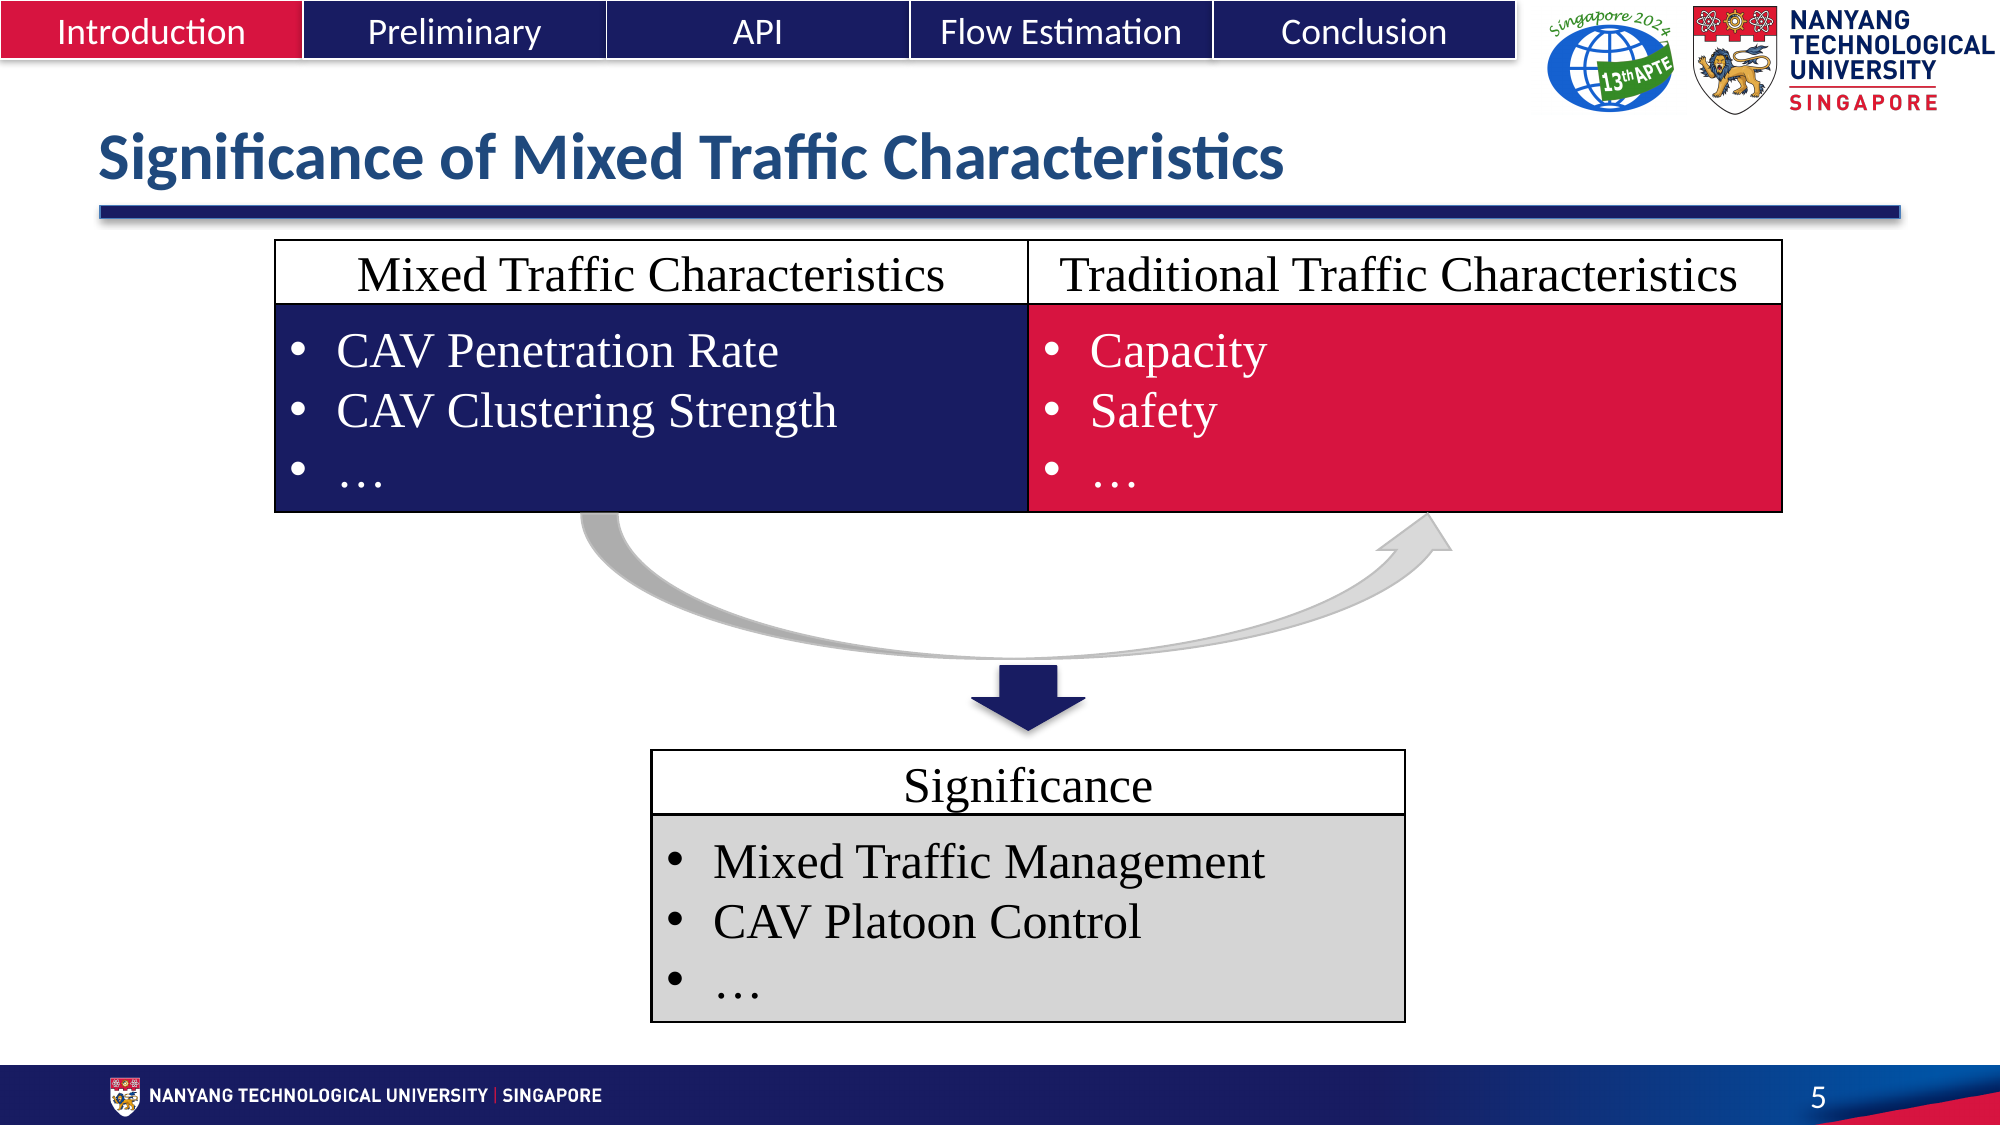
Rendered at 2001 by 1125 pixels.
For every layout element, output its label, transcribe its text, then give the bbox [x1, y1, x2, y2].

text_box Significance [651, 750, 1406, 815]
text_box Traditional Traffic Characteristics [1028, 239, 1783, 304]
slide_number 5 [1375, 1064, 1842, 1125]
text_box [581, 513, 1451, 659]
text_box Capacity Safety … [1028, 304, 1783, 512]
text_box CAV Penetration Rate CAV Clustering Strength … [274, 304, 1028, 512]
picture [1842, 1065, 2000, 1125]
text_box [971, 665, 1086, 731]
text_box Mixed Traffic Characteristics [274, 239, 1028, 304]
picture [0, 1065, 1375, 1125]
picture [1530, 6, 1687, 115]
text_box API [606, 0, 907, 60]
text_box Preliminary [302, 0, 604, 60]
picture [1693, 6, 1995, 115]
text_box Conclusion [1212, 0, 1517, 60]
text_box Flow Estimation [909, 0, 1210, 60]
text_box Introduction [0, 0, 300, 60]
text_box Mixed Traffic Management CAV Platoon Control … [651, 815, 1406, 1023]
text_box Significance of Mixed Traffic Characteristics [83, 67, 1406, 247]
